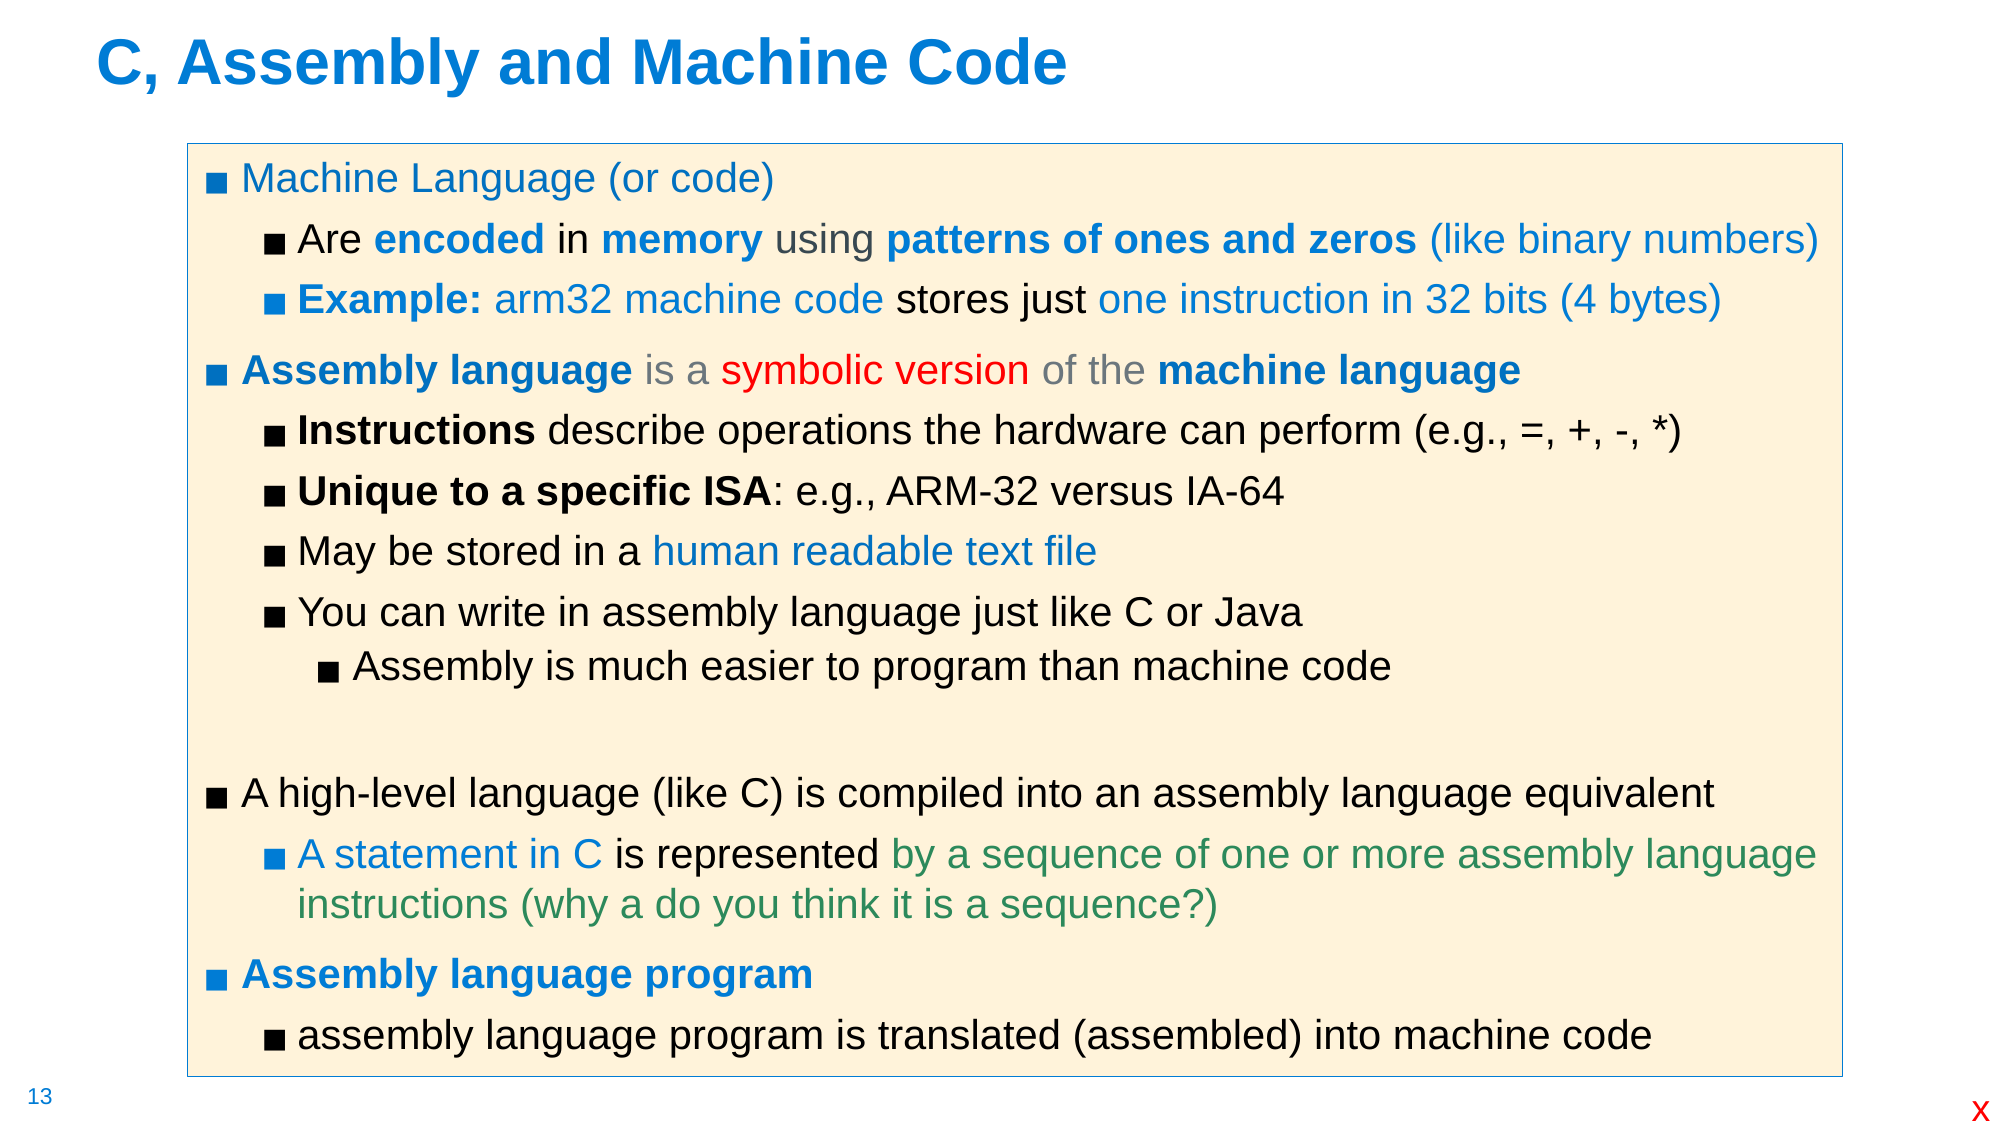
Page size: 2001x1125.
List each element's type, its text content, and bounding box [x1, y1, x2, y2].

text_box x [1956, 1076, 2000, 1125]
title C, Assembly and Machine Code [81, 13, 1807, 107]
text_box Machine Language (or code) Are encoded in memory using patterns of ones and zeros (like binary numbers) Example: arm32 machine code stores just one instruction in 32 bits (4 bytes) Assembly language is a symbolic version of the machine language Instructions describe operations the hardware can perform (e.g., =, +, -, *) Unique to a specific ISA: e.g., ARM-32 versus IA-64 May be stored in a human readable text file You can write in assembly language just like C or Java Assembly is much easier to program than machine code A high-level language (like C) is compiled into an assembly language equivalent A statement in C is represented by a sequence of one or more assembly language instructions (why a do you think it is a sequence?) Assembly language program assembly language program is translated (assembled) into machine code [187, 143, 1843, 1077]
